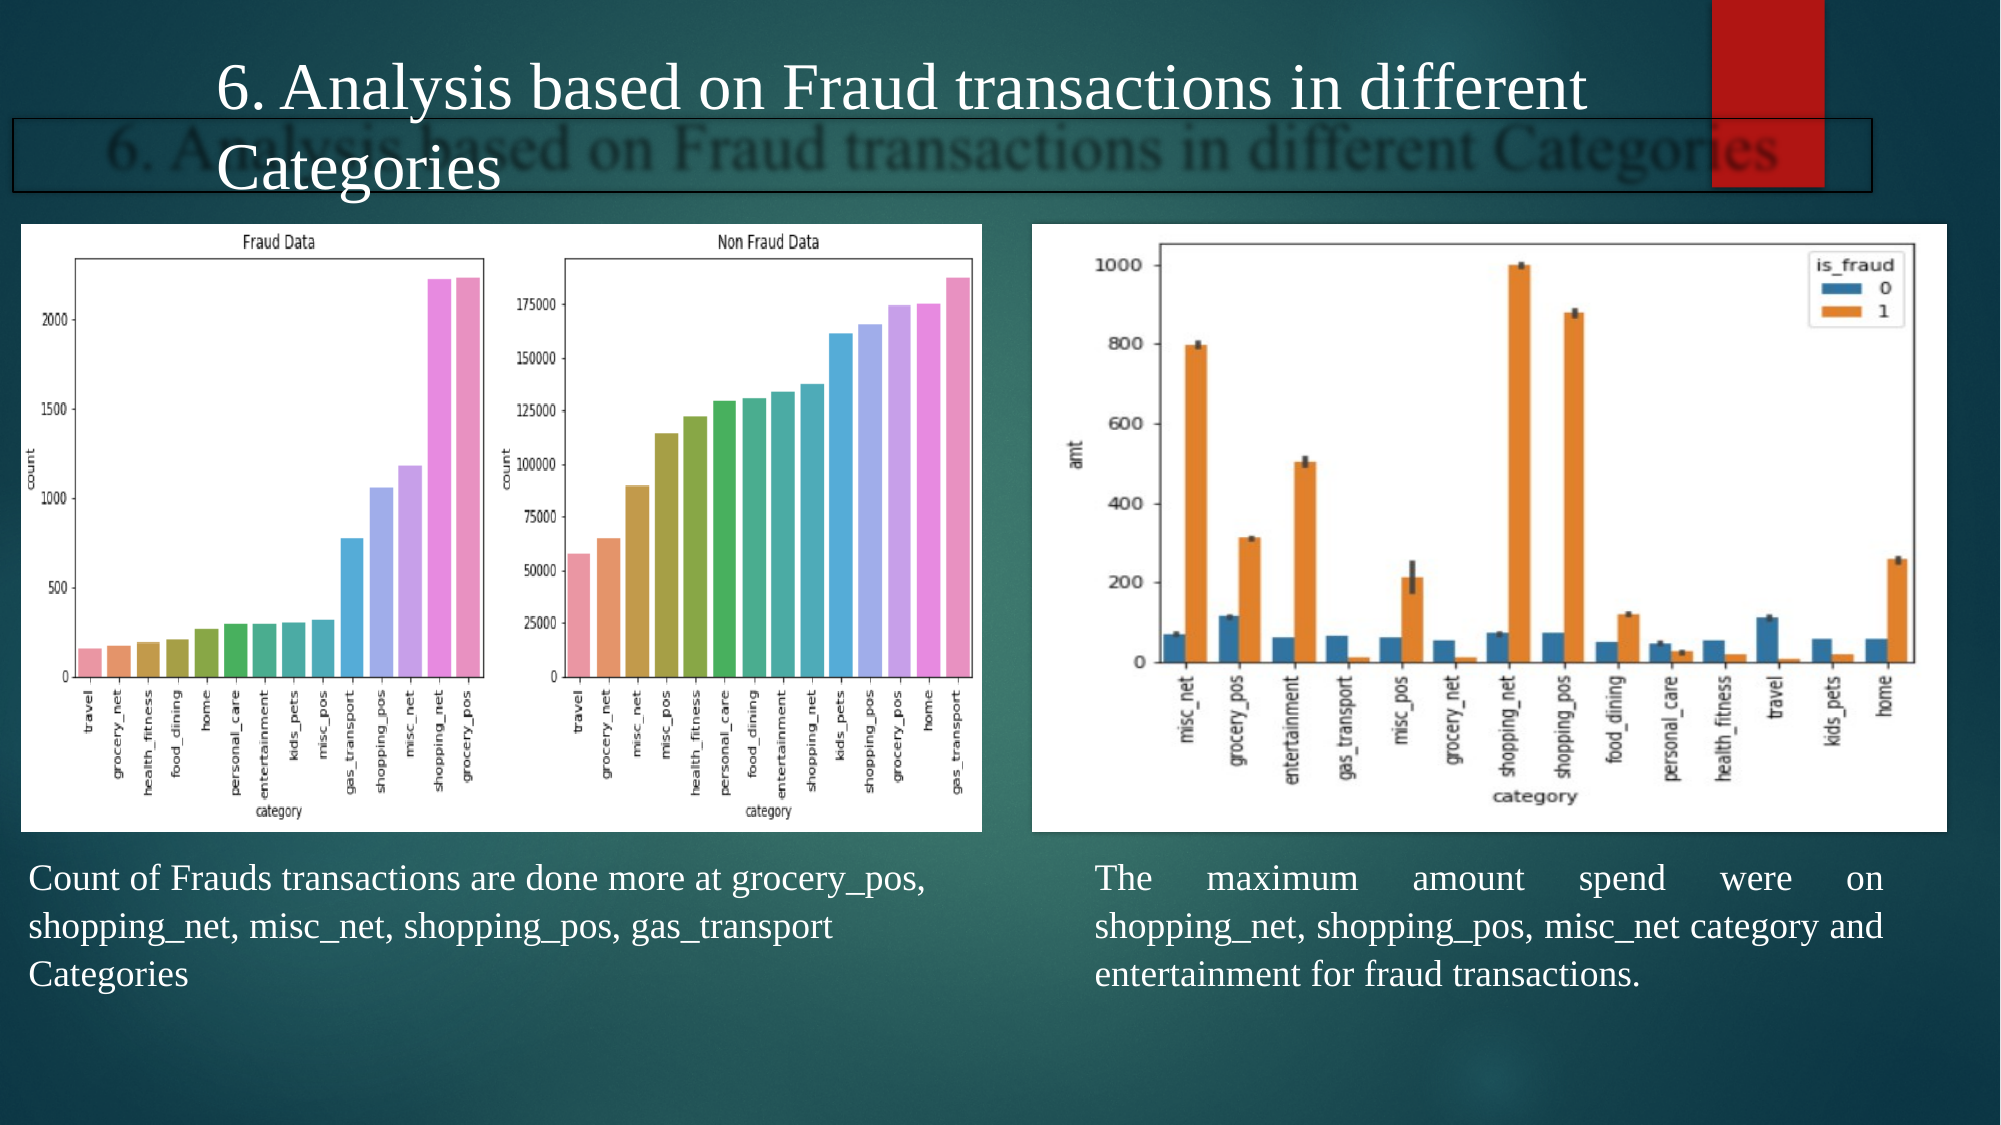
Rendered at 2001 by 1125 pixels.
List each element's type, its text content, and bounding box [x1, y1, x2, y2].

title 6. Analysis based on Fraud transactions in different Categories [125, 27, 1668, 86]
text_box The maximum amount spend were on shopping_net, shopping_pos, misc_net category and entertainment for fraud transactions. [1092, 852, 1886, 994]
picture [0, 0, 2001, 1125]
text_box Count of Frauds transactions are done more at grocery_pos, shopping_net, misc_net, shopping_pos, gas_transport Categories [26, 852, 1005, 994]
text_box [3, 86, 1956, 841]
